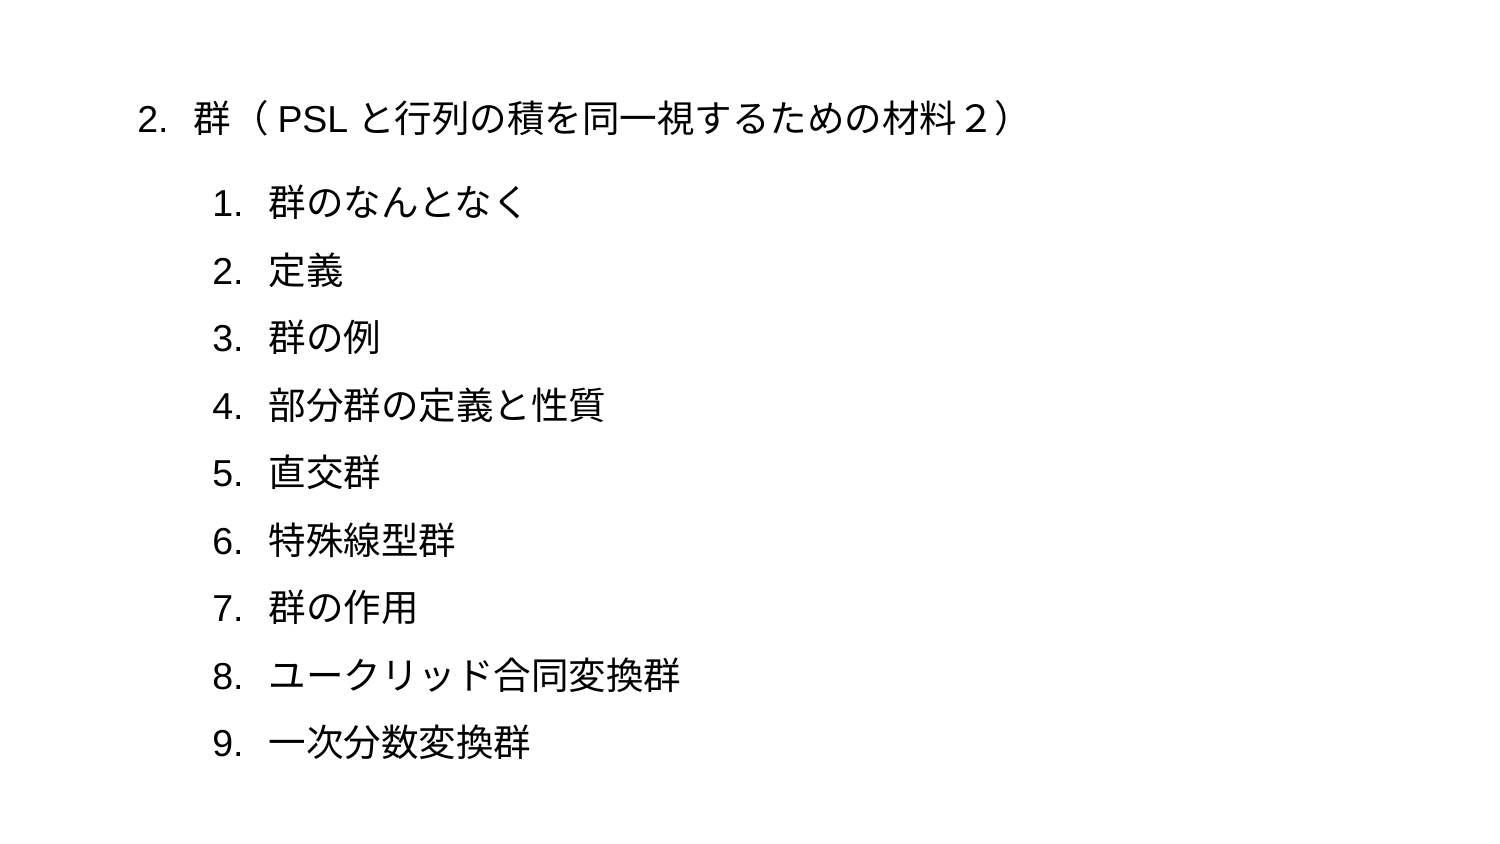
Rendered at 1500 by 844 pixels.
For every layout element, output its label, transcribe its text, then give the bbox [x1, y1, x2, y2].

list 群（PSLと行列の積を同一視するための材料２） 群のなんとなく 定義 群の例 部分群の定義と性質 直交群 特殊線型群 群の作用 ユークリッド合同変換群 一次分数変換群 [103, 67, 1397, 670]
